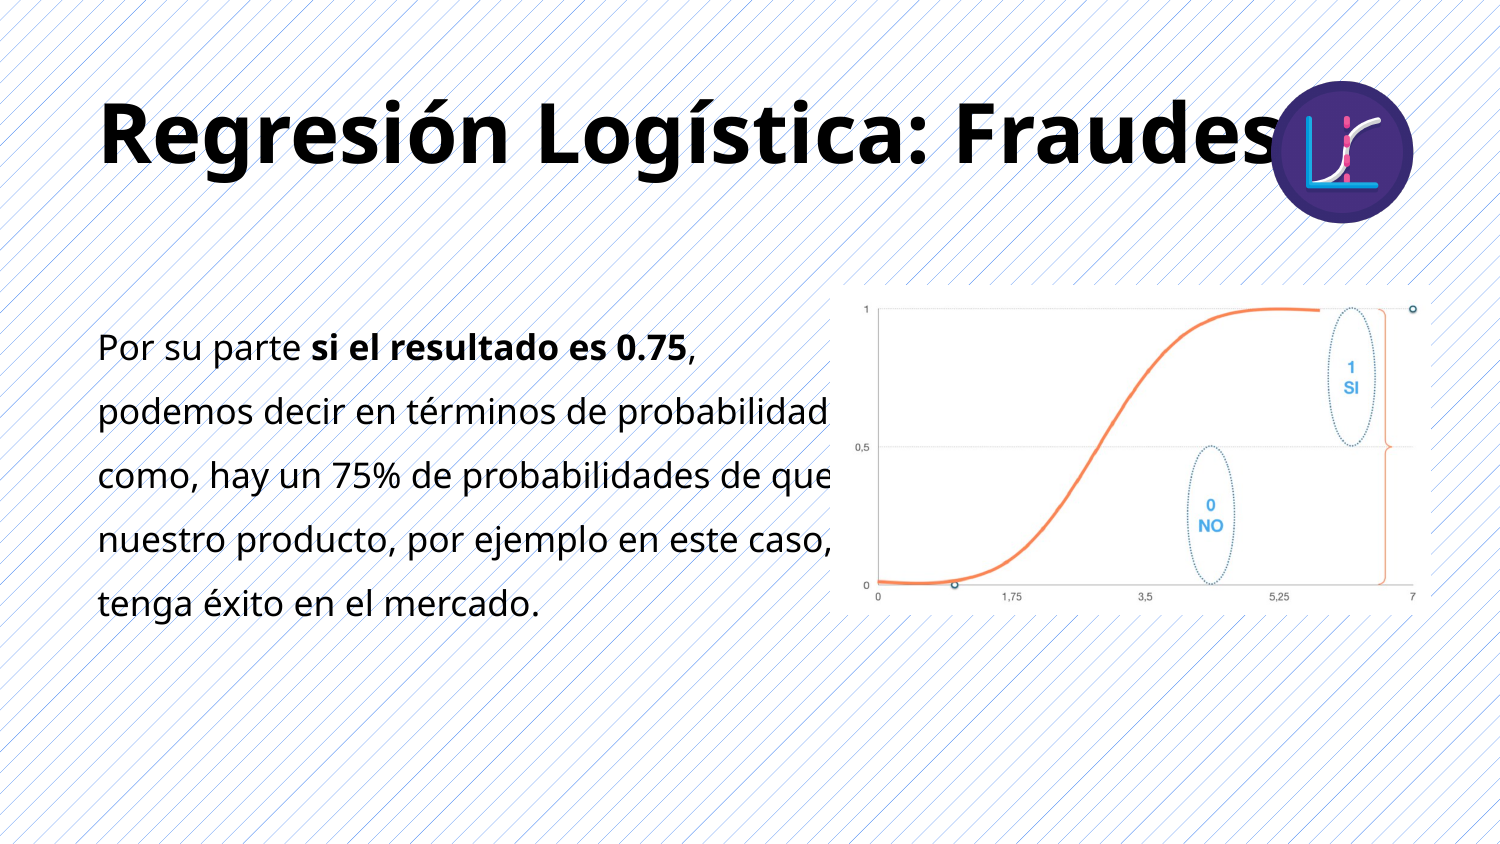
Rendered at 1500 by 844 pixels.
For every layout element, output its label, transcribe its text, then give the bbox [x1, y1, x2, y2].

picture [1266, 76, 1419, 229]
text_box Por su parte si el resultado es 0.75, podemos decir en términos de probabilidad como, hay un 75% de probabilidades de que nuestro producto, por ejemplo en este caso, tenga éxito en el mercado. [82, 197, 852, 730]
text_box Regresión Logística: Fraudes [82, 76, 1265, 197]
picture [830, 284, 1431, 615]
